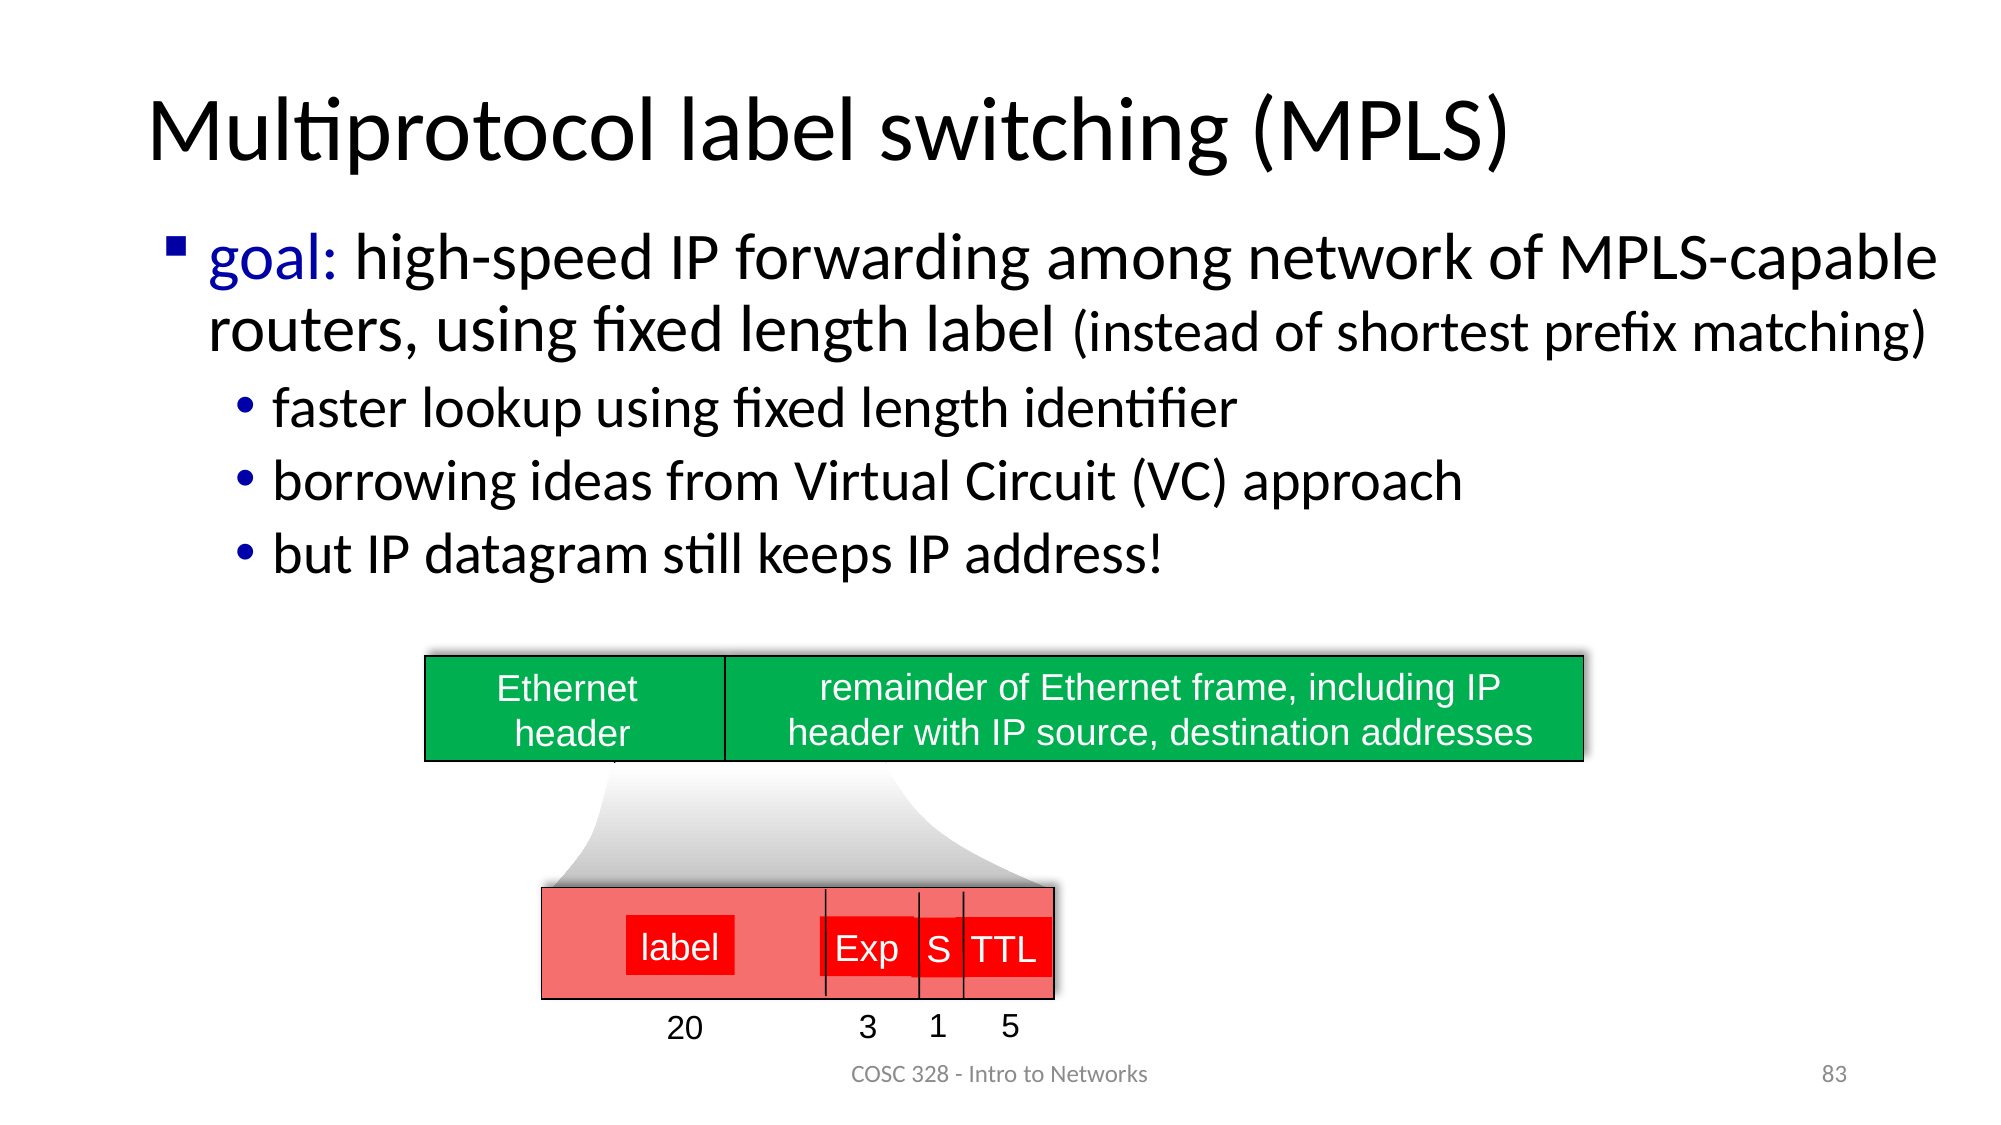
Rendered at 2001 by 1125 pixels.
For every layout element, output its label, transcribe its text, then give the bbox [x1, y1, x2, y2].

slide_number 83 [1412, 1042, 1863, 1103]
text_box goal: high-speed IP forwarding among network of MPLS-capable routers, using fixed length label (instead of shortest prefix matching) faster lookup using fixed length identifier borrowing ideas from Virtual Circuit (VC) approach but IP datagram still keeps IP address! [145, 214, 1967, 620]
title Multiprotocol label switching (MPLS) [131, 57, 1857, 205]
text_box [541, 765, 1054, 1054]
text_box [724, 655, 1584, 762]
footer COSC 328 - Intro to Networks [662, 1042, 1338, 1103]
text_box remainder of Ethernet frame, including IP header with IP source, destination addresses [870, 662, 1705, 768]
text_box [425, 655, 725, 763]
